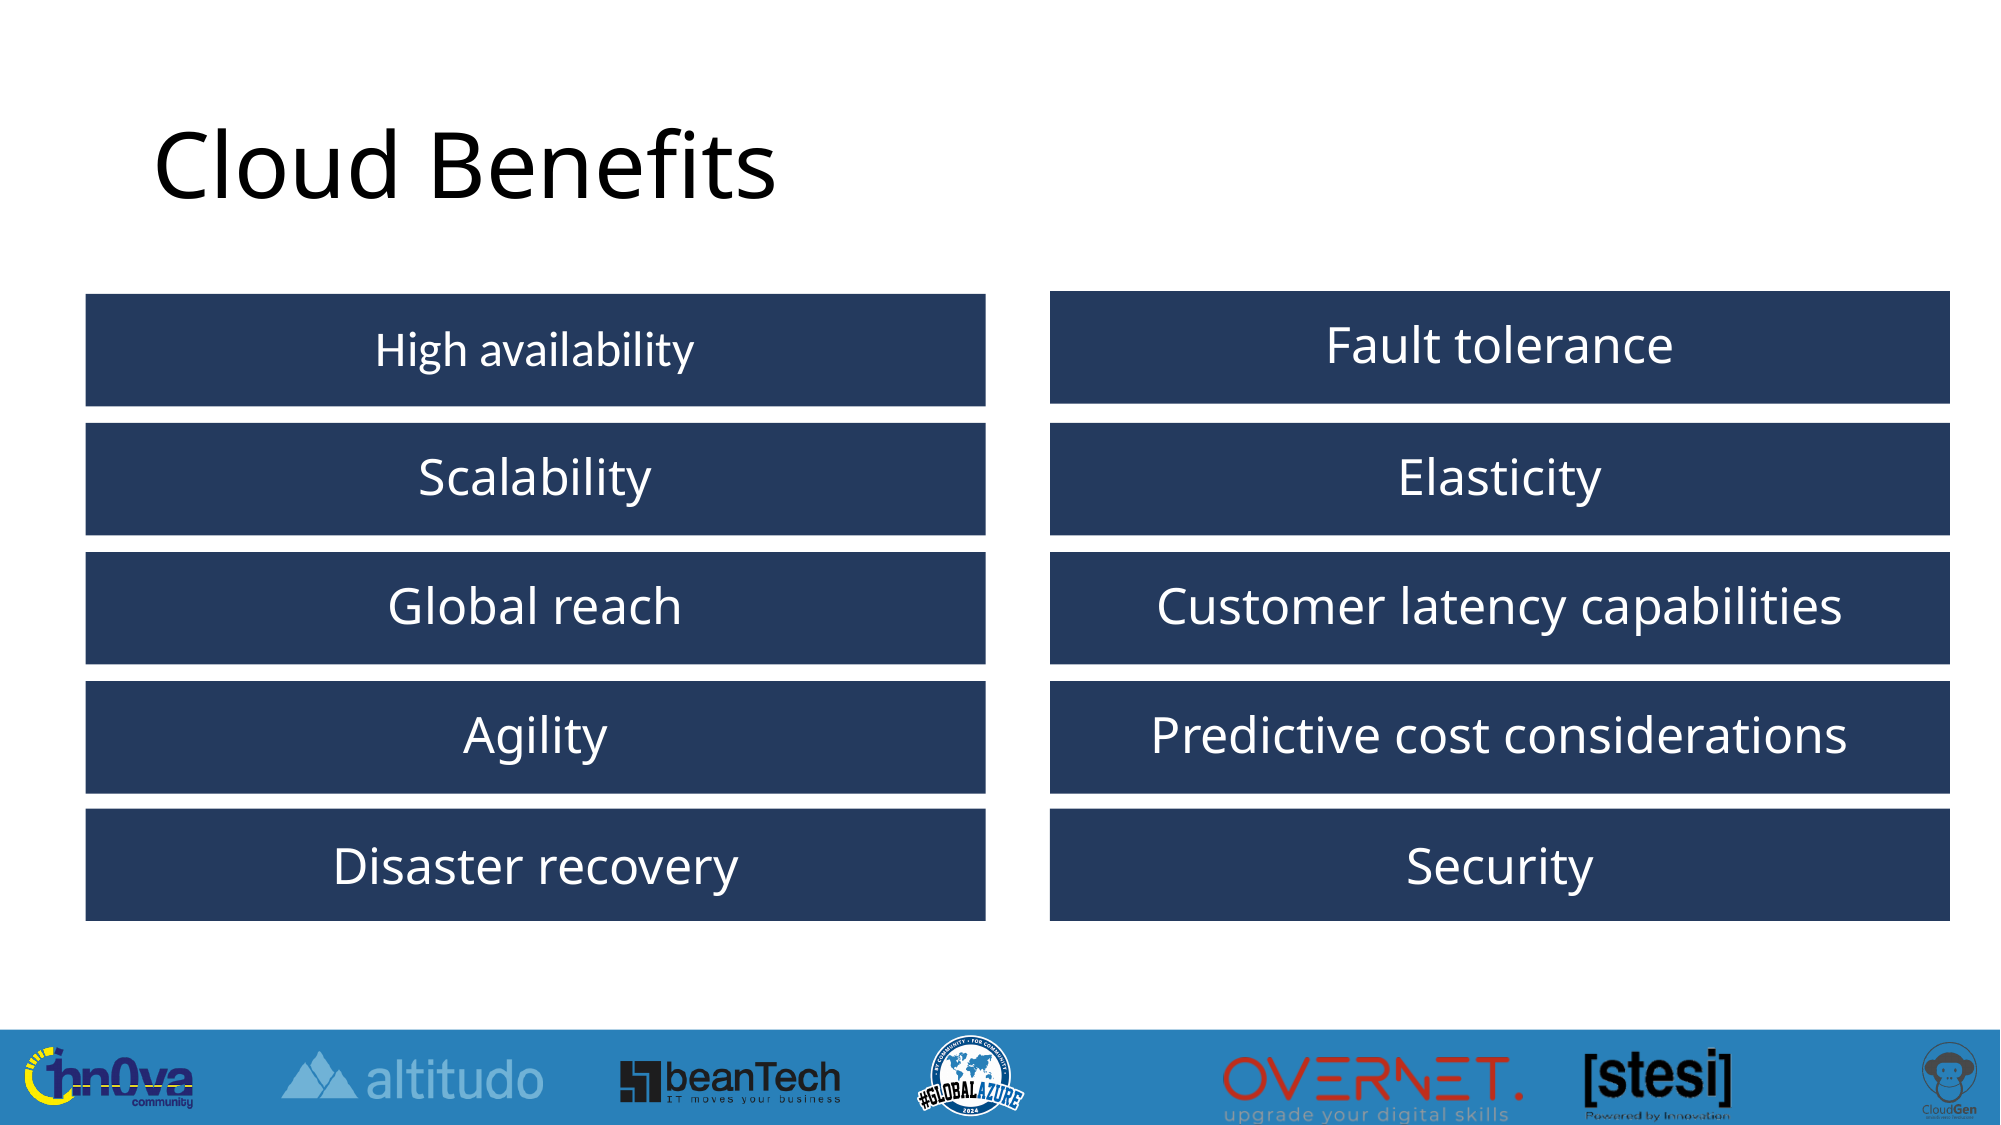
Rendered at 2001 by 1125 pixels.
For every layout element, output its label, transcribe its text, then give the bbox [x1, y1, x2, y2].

list Elasticity [1050, 422, 1950, 536]
text_box Security [1049, 808, 1950, 921]
picture [1912, 1034, 1985, 1125]
text_box Disaster recovery [85, 808, 986, 921]
list High availability [85, 293, 986, 407]
title Cloud Benefits [137, 59, 1863, 278]
picture [264, 1026, 864, 1125]
list Fault tolerance [1050, 291, 1950, 404]
list Customer latency capabilities [1050, 552, 1950, 665]
list Global reach [85, 552, 986, 665]
picture [905, 1030, 1028, 1125]
list Scalability [85, 422, 986, 536]
list Predictive cost considerations [1050, 681, 1950, 794]
picture [22, 1042, 199, 1114]
picture [1206, 1027, 1751, 1125]
list Agility [85, 681, 986, 794]
